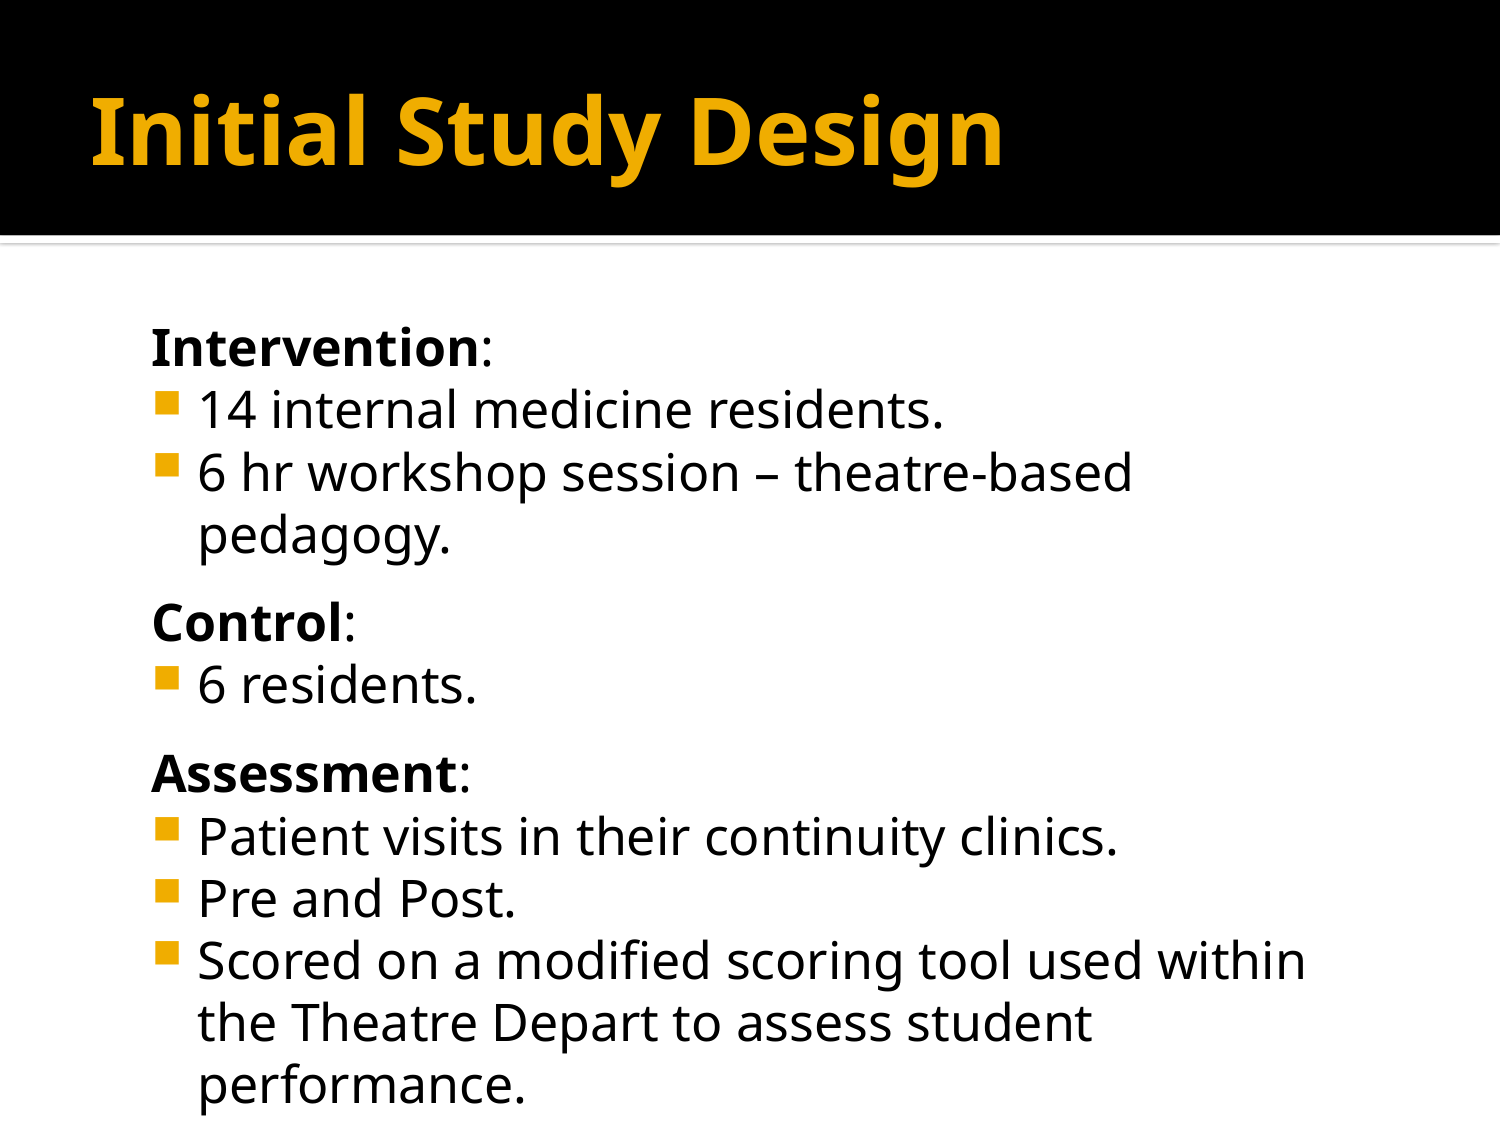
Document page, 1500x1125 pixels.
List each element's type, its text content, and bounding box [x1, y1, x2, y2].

title Initial Study Design [75, 25, 1425, 231]
list Intervention: 14 internal medicine residents. 6 hr workshop session – theatre-based pedagogy. Control: 6 residents. Assessment: Patient visits in their continuity clinics. Pre and Post. Scored on a modified scoring tool used within the Theatre Depart to assess student performance. [125, 299, 1413, 1125]
